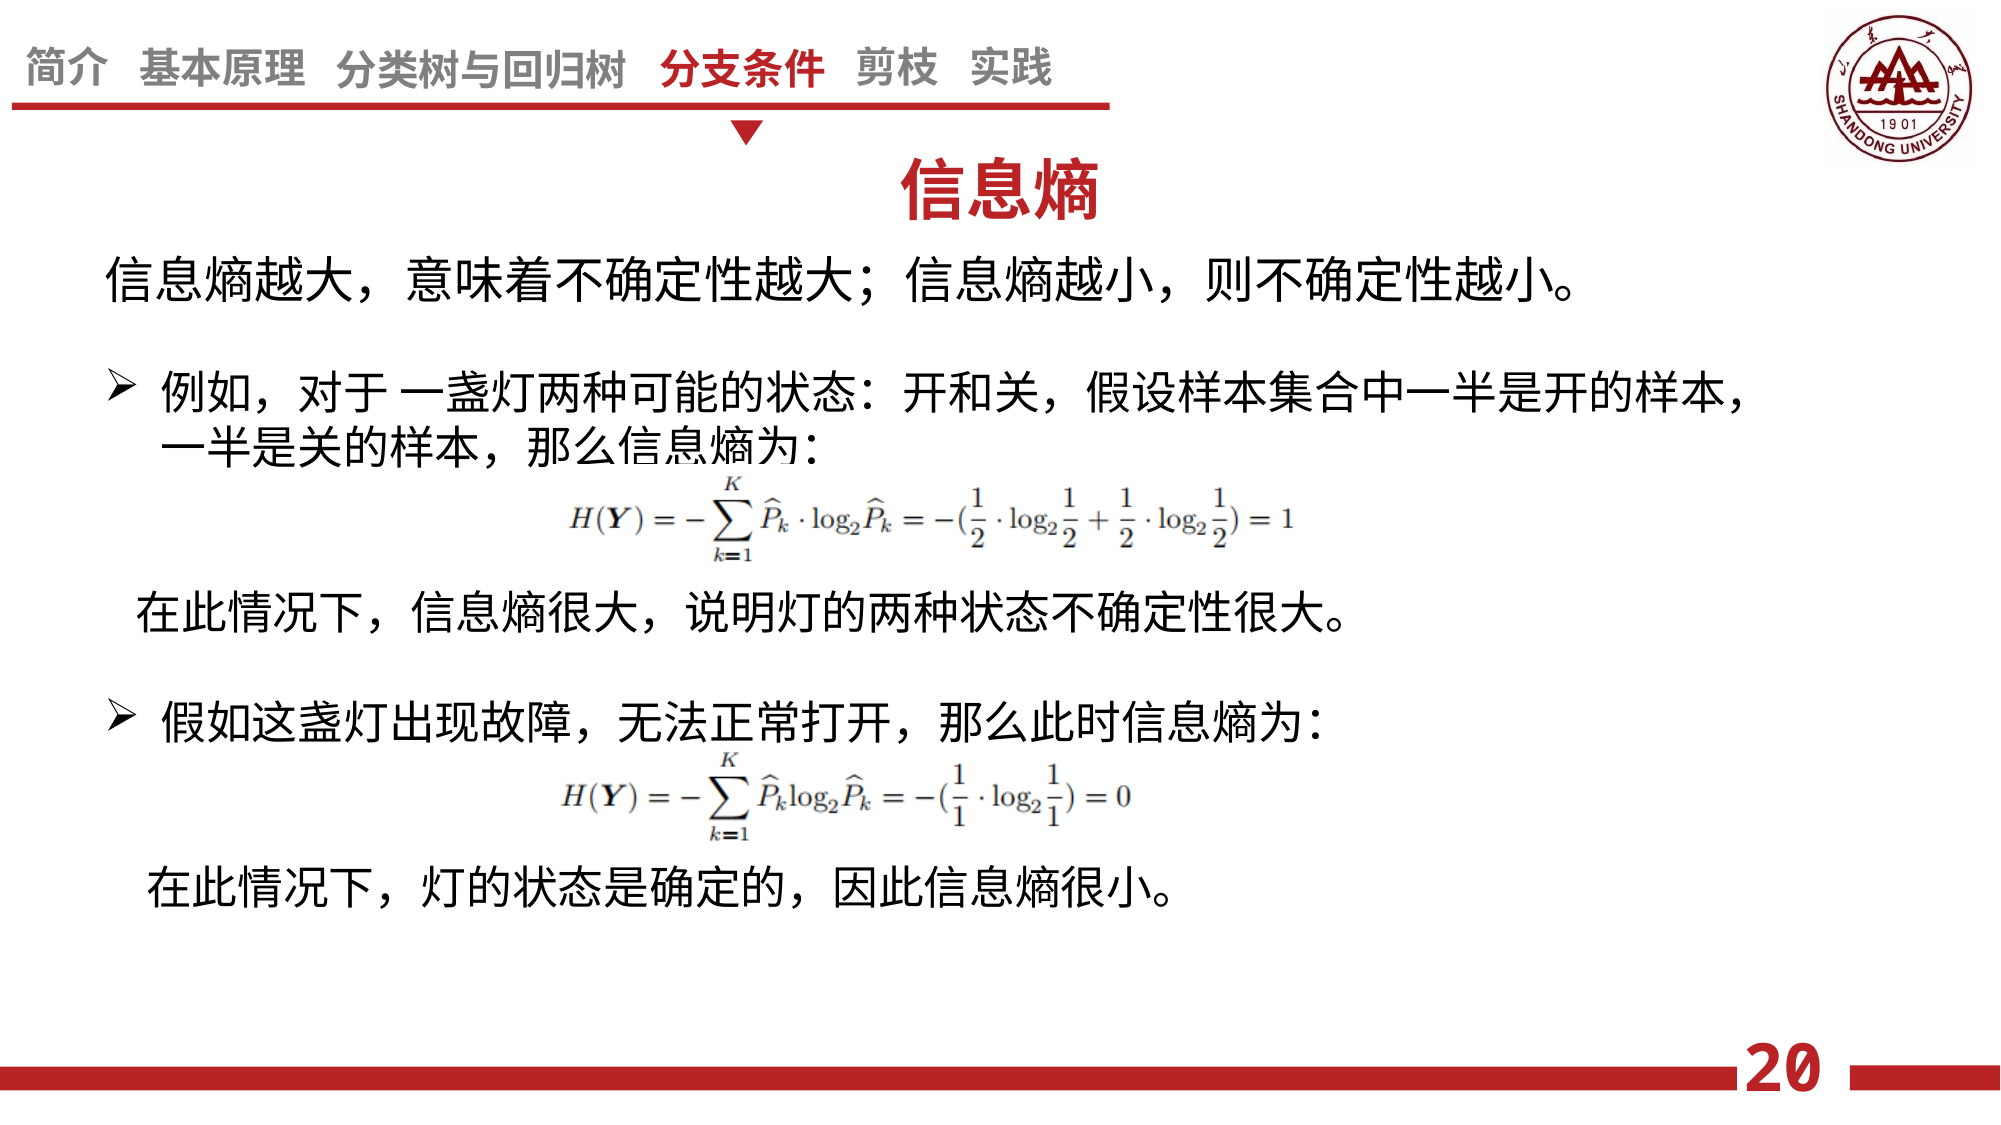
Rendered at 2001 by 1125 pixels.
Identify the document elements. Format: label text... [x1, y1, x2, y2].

picture [1820, 9, 1977, 167]
picture [548, 748, 1132, 848]
text_box 信息熵 [884, 140, 1115, 236]
text_box 信息熵越大，意味着不确定性越大；信息熵越小，则不确定性越小。 例如，对于 一盏灯两种可能的状态：开和关，假设样本集合中一半是开的样本，一半是关的样本，那么信息熵为： 在此情况下，信息熵很大，说明灯的两种状态不确定性很大。 假如这盏灯出现故障，无法正常打开，那么此时信息熵为： 在此情况下，灯的状态是确定的，因此信息熵很小。 [89, 241, 1823, 921]
picture [548, 464, 1296, 575]
